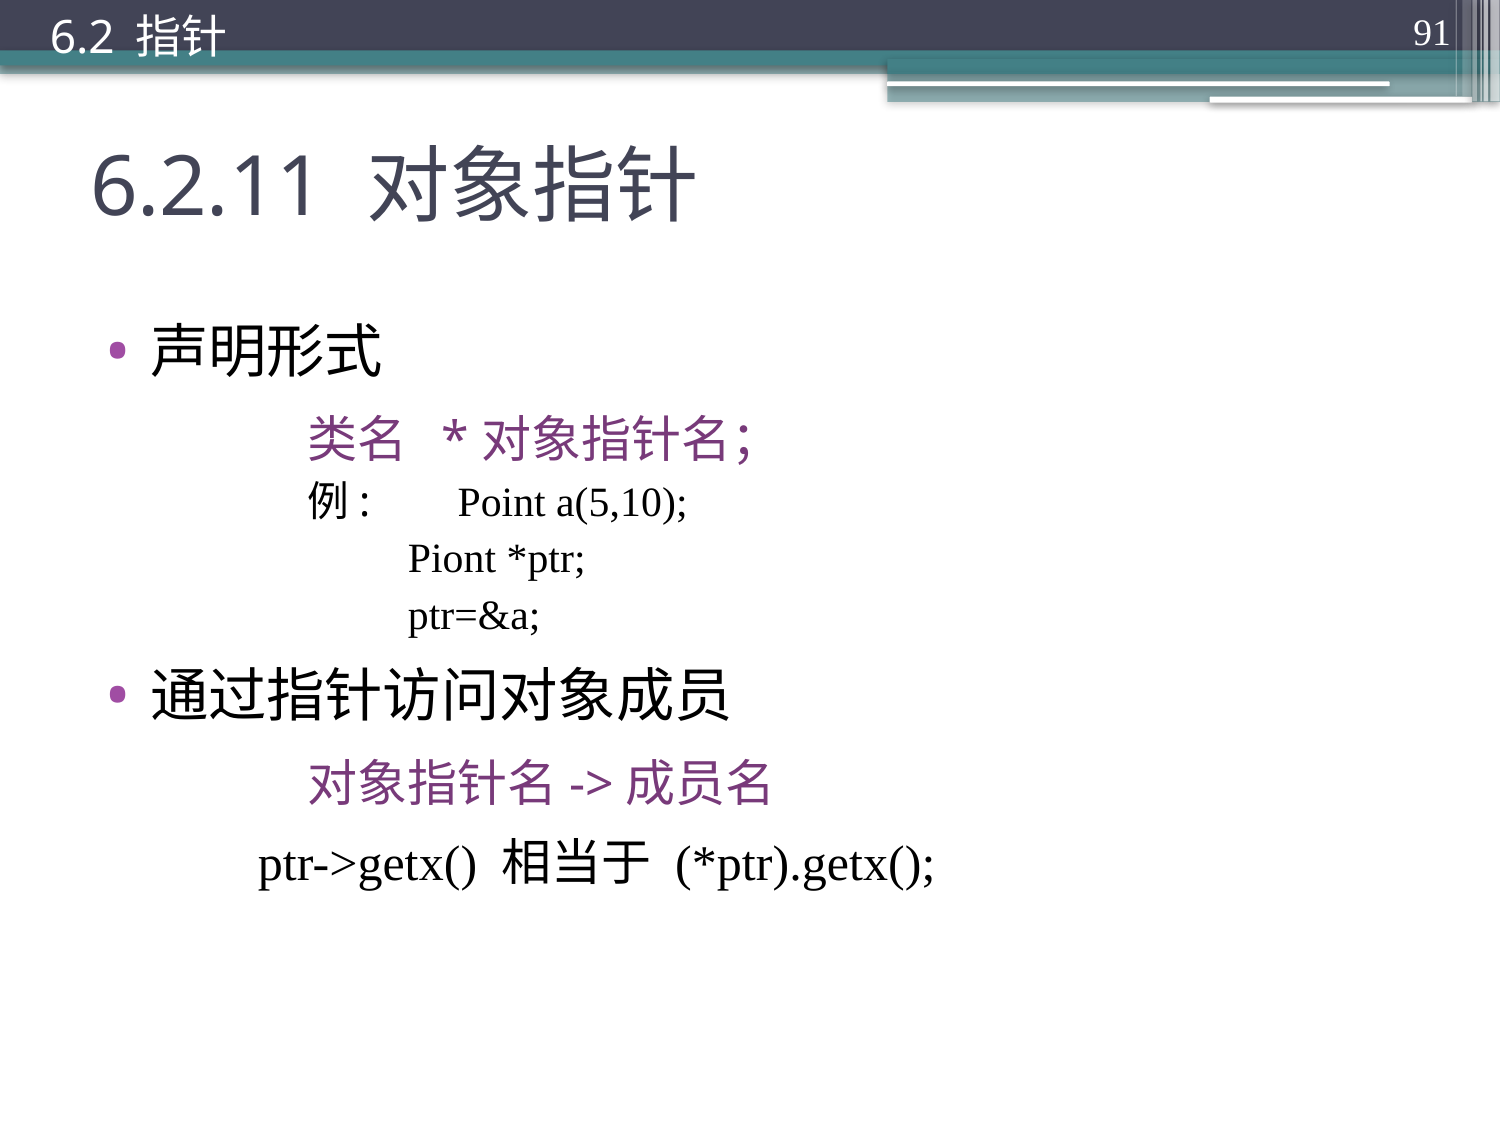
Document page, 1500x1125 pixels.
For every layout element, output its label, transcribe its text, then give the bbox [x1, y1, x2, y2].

text_box 6.2 指针 [35, 0, 891, 71]
list 声明形式 类名 *对象指针名； 例: Point a(5,10); Piont *ptr; ptr=&a; 通过指针访问对象成员 对象指针名->成员名 ptr->getx() 相当于 (*ptr).getx(); [75, 292, 1425, 1079]
slide_number 91 [1340, 0, 1466, 61]
title 6.2.11 对象指针 [75, 94, 1425, 270]
